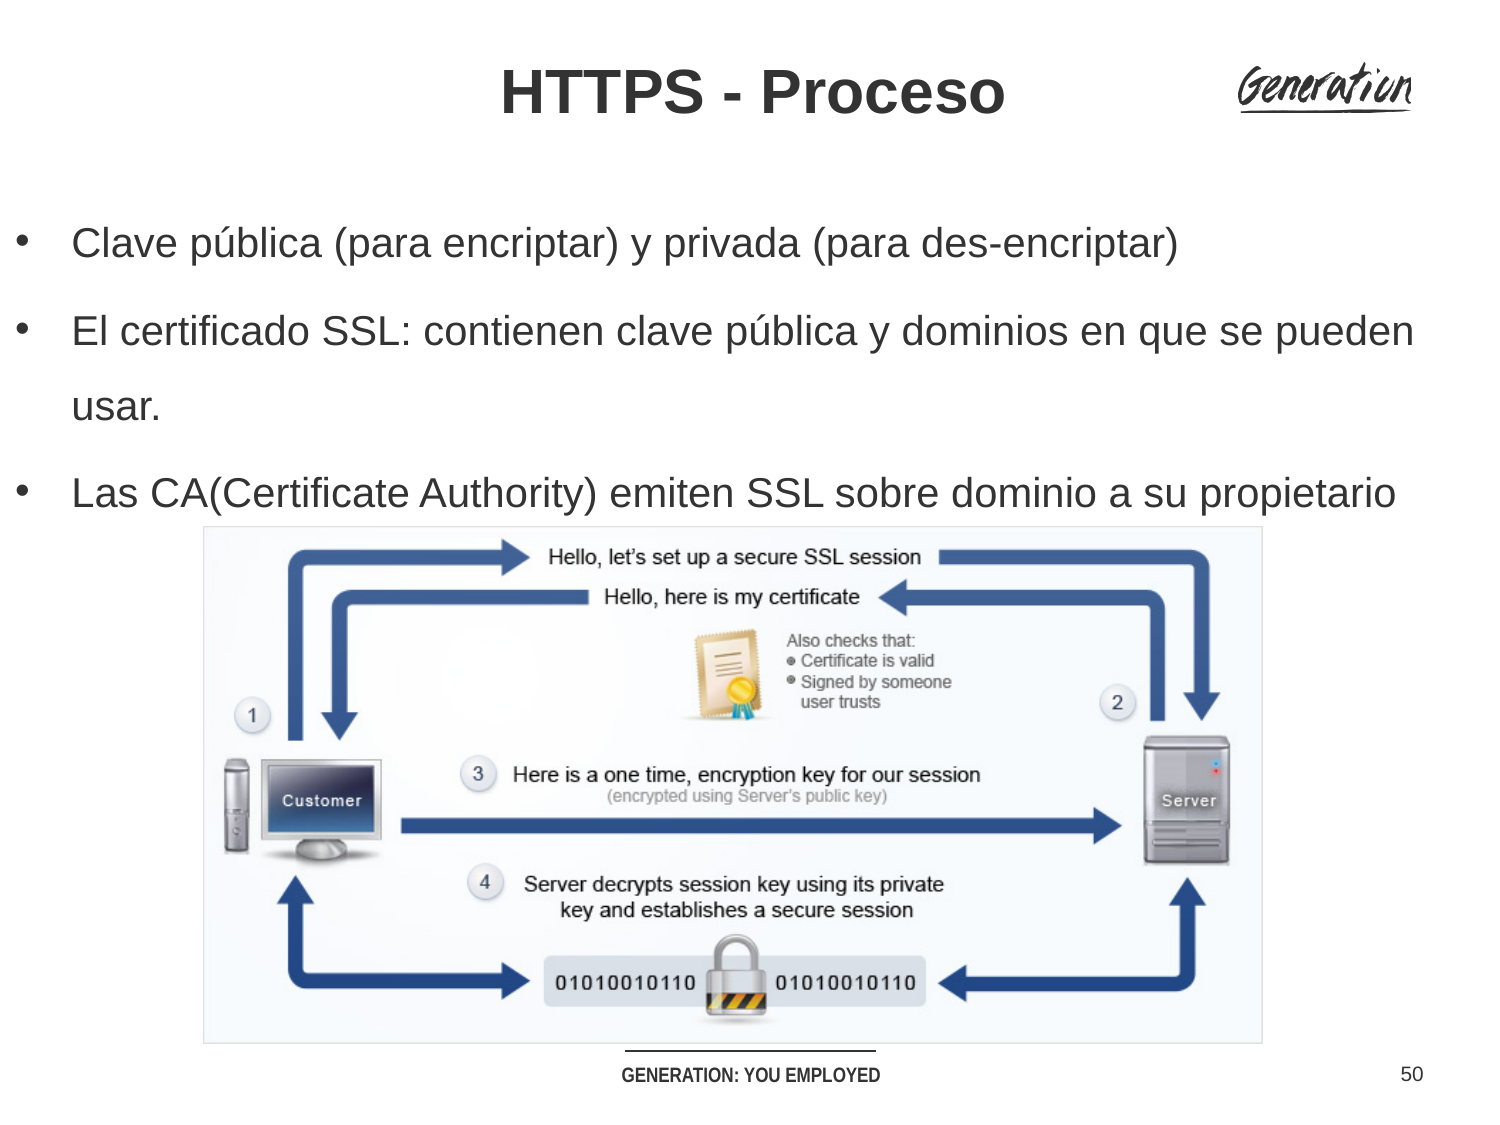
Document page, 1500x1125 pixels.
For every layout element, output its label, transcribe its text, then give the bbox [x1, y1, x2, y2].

text_box Clave pública (para encriptar) y privada (para des-encriptar) El certificado SSL: contienen clave pública y dominios en que se pueden usar. Las CA(Certificate Authority) emiten SSL sobre dominio a su propietario [0, 183, 1434, 1015]
title HTTPS - Proceso [98, 43, 1411, 135]
picture [203, 526, 1264, 1044]
